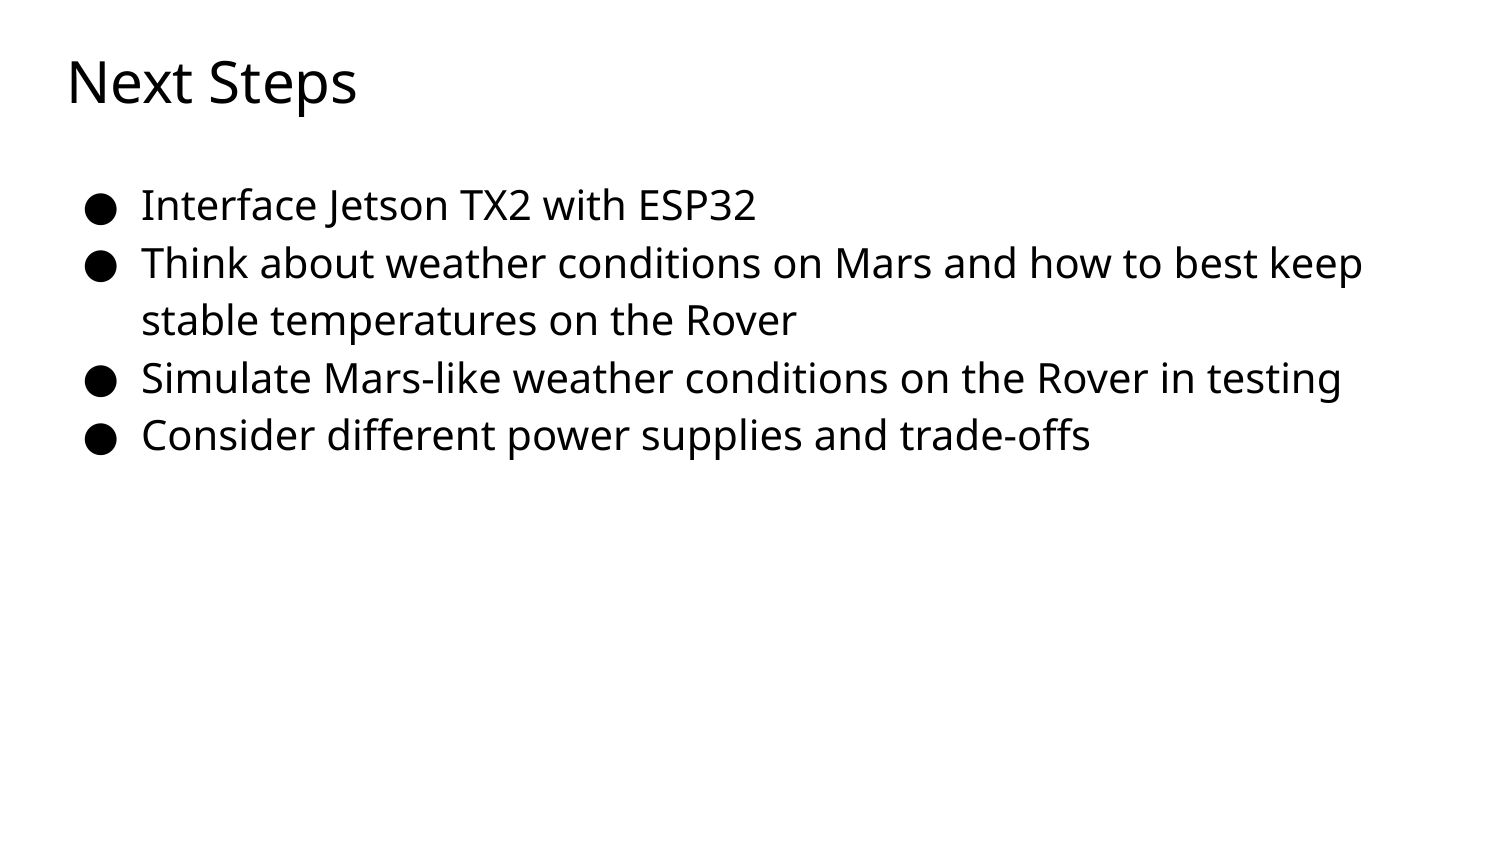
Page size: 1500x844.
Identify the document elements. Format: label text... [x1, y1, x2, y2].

title Next Steps [51, 30, 1449, 125]
list Interface Jetson TX2 with ESP32 Think about weather conditions on Mars and how to best keep stable temperatures on the Rover Simulate Mars-like weather conditions on the Rover in testing Consider different power supplies and trade-offs [51, 156, 1449, 717]
